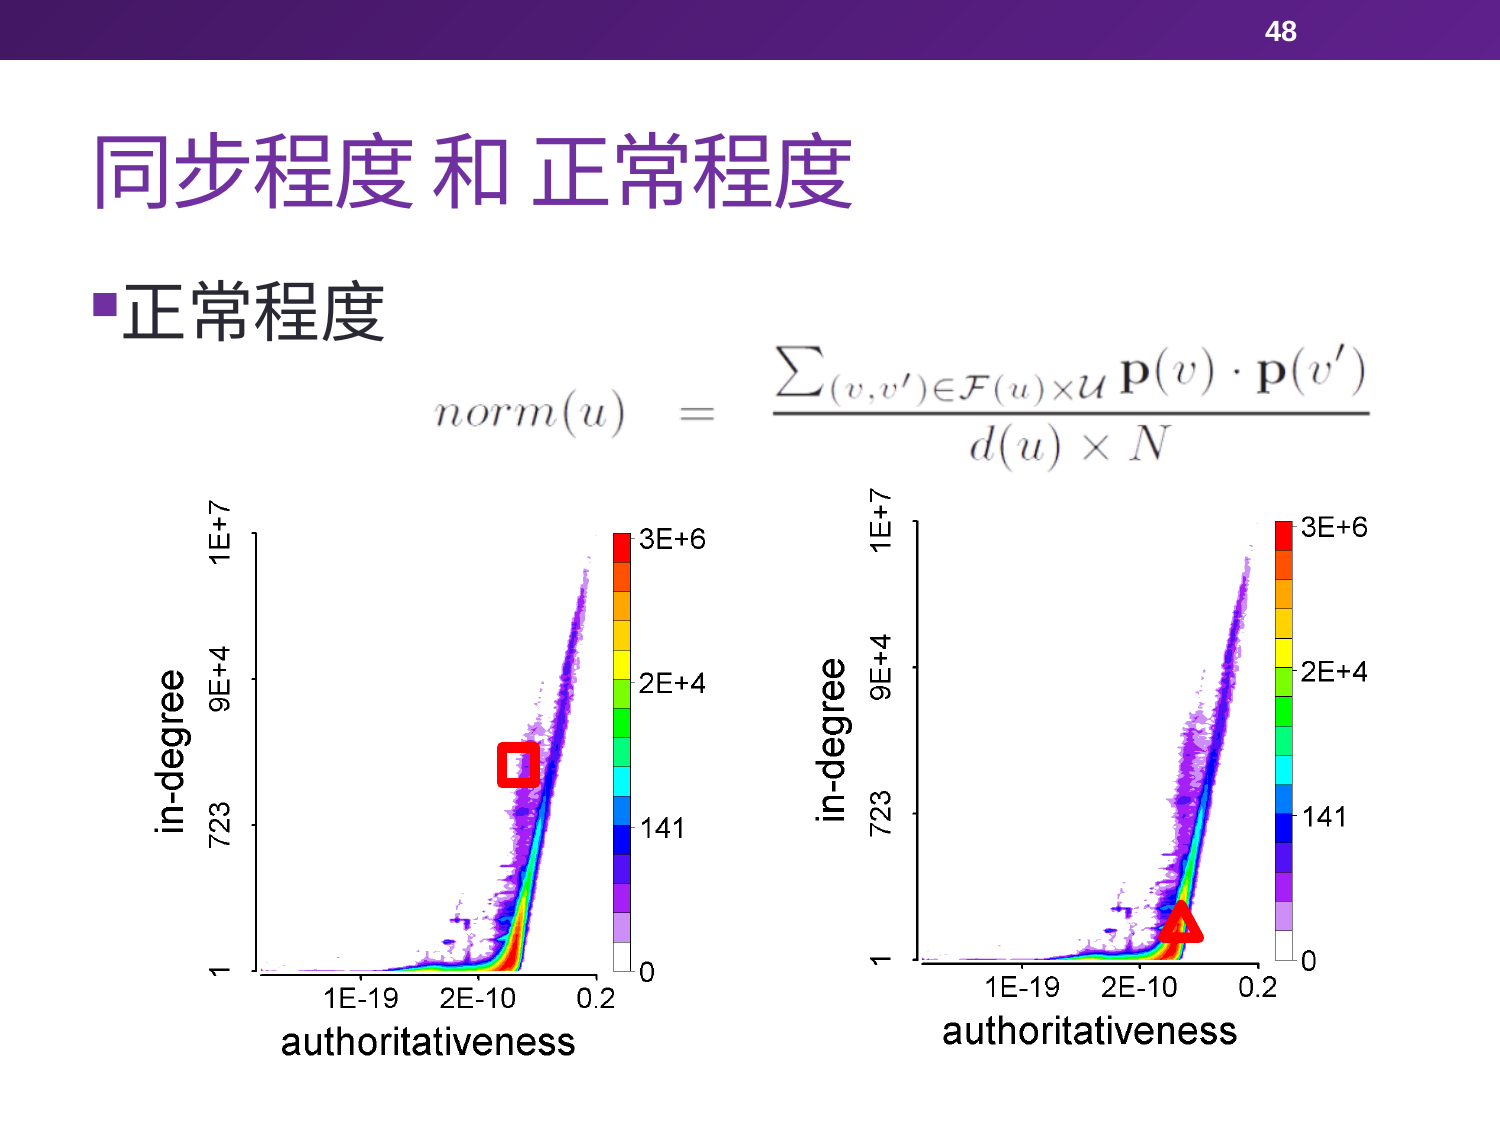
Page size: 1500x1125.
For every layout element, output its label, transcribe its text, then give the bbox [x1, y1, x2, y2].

slide_number 48 [1250, 3, 1425, 57]
title 同步程度 和 正常程度 [75, 87, 1425, 250]
picture [430, 337, 1377, 476]
list 正常程度 [75, 262, 1425, 1063]
picture [811, 487, 1403, 1079]
picture [149, 498, 741, 1091]
